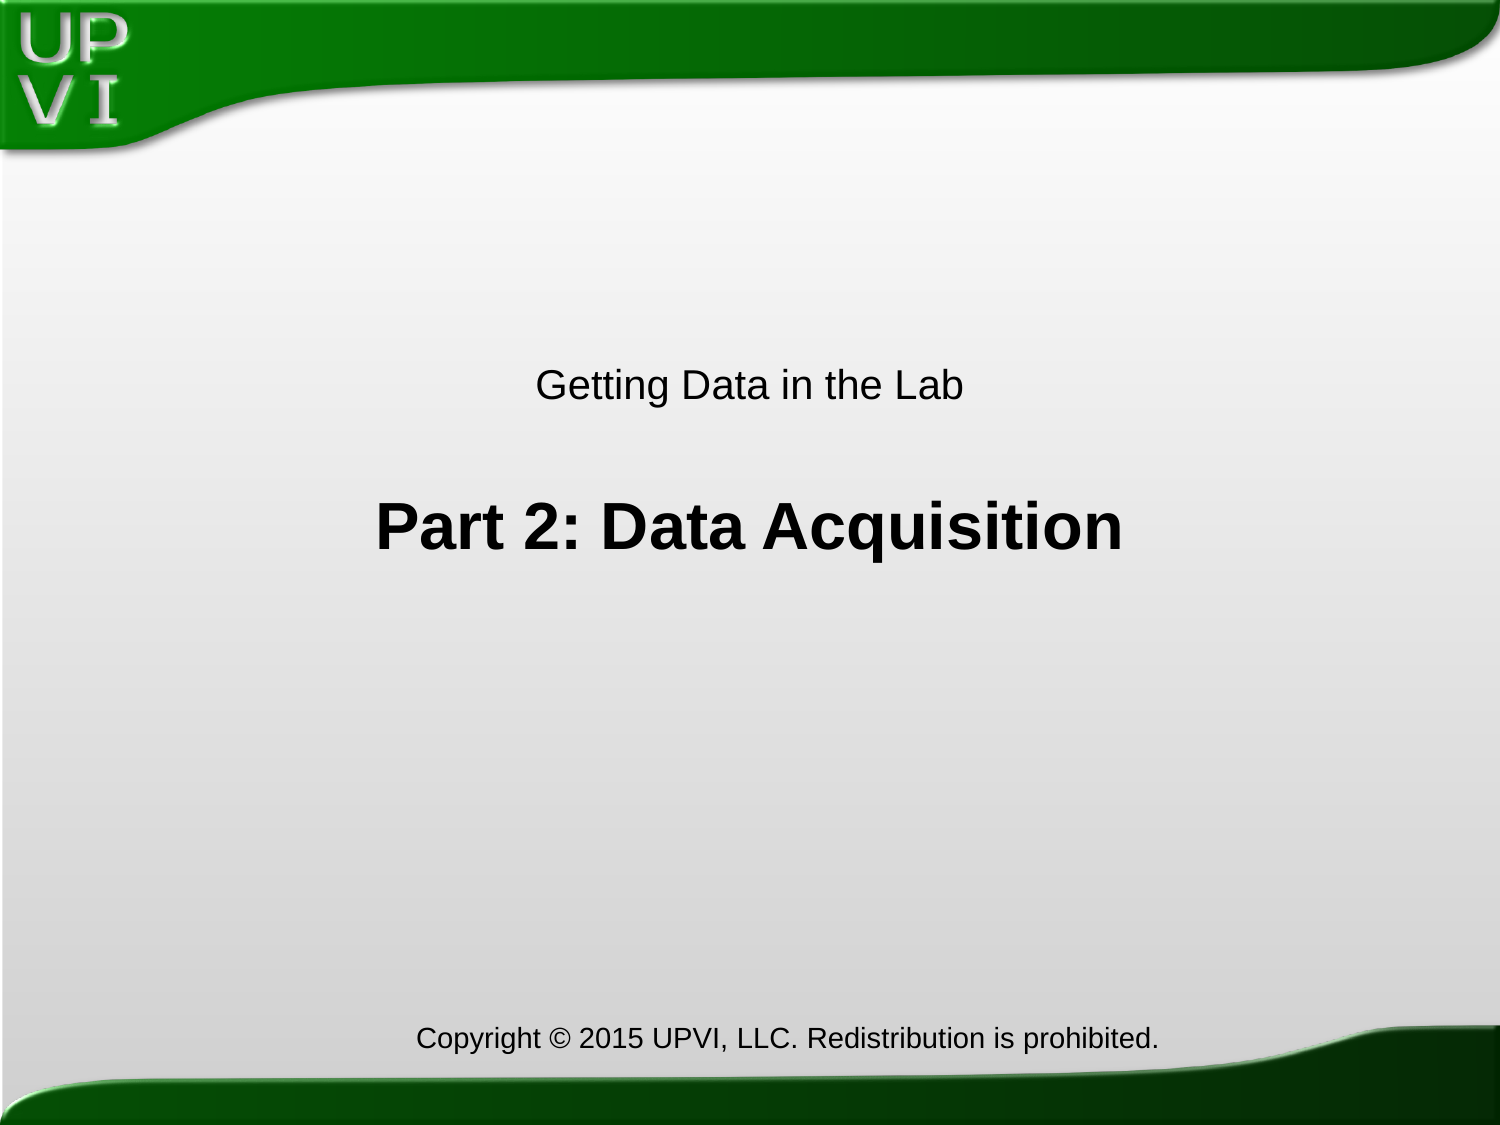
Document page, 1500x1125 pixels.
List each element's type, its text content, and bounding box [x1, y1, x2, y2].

picture [0, 0, 1500, 1125]
title Getting Data in the Lab [112, 262, 1388, 504]
subtitle Part 2: Data Acquisition [225, 475, 1275, 651]
text_box Copyright © 2015 UPVI, LLC. Redistribution is prohibited. [401, 1012, 1176, 1063]
